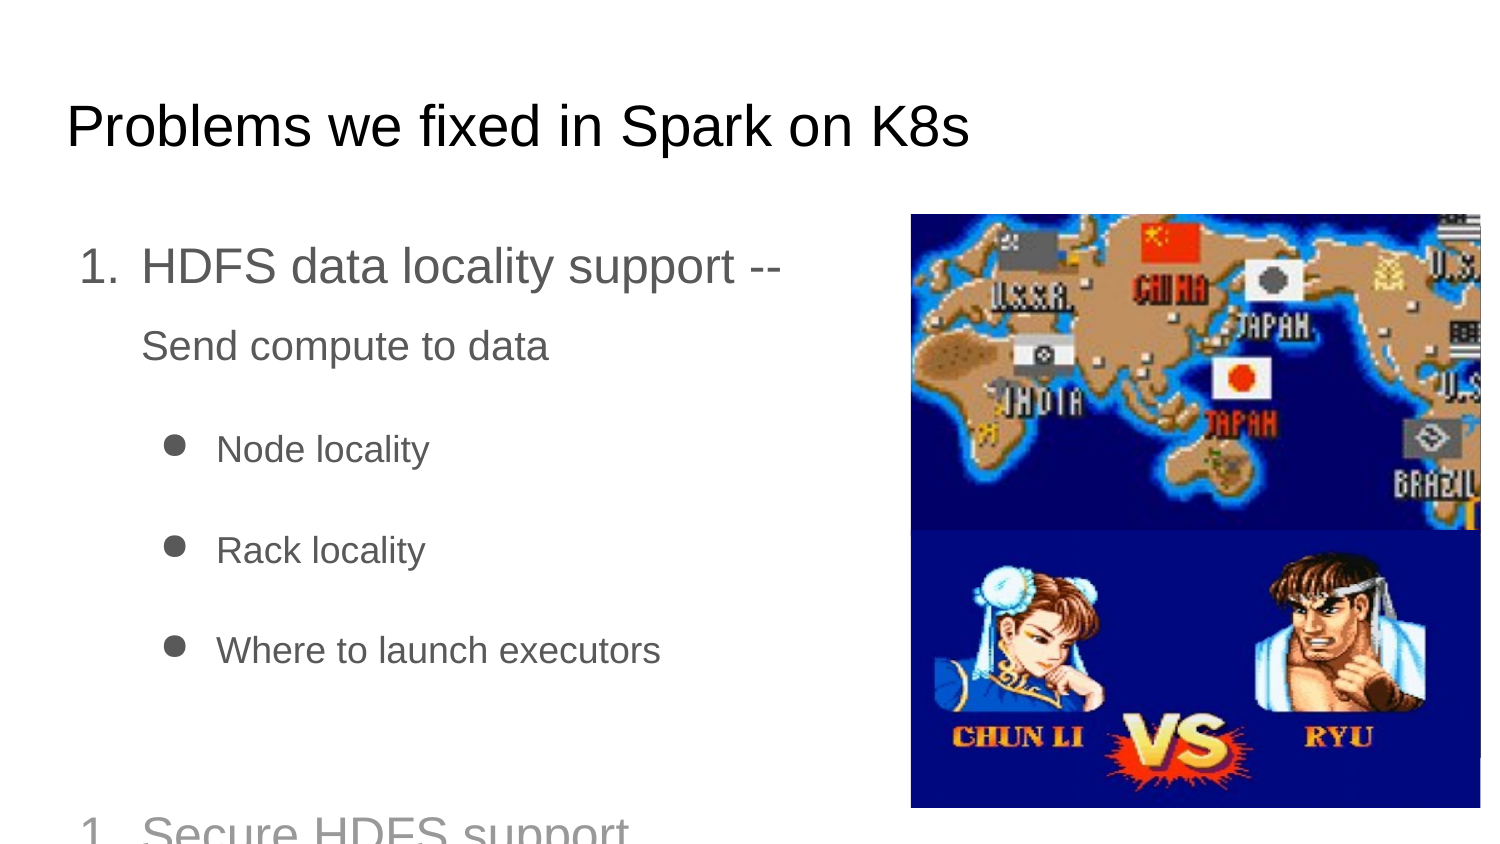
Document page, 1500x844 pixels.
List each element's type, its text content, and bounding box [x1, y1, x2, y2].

list HDFS data locality support -- Send compute to data Node locality Rack locality Where to launch executors Secure HDFS support [51, 189, 875, 817]
picture [910, 214, 1481, 808]
title Problems we fixed in Spark on K8s [51, 72, 1449, 167]
